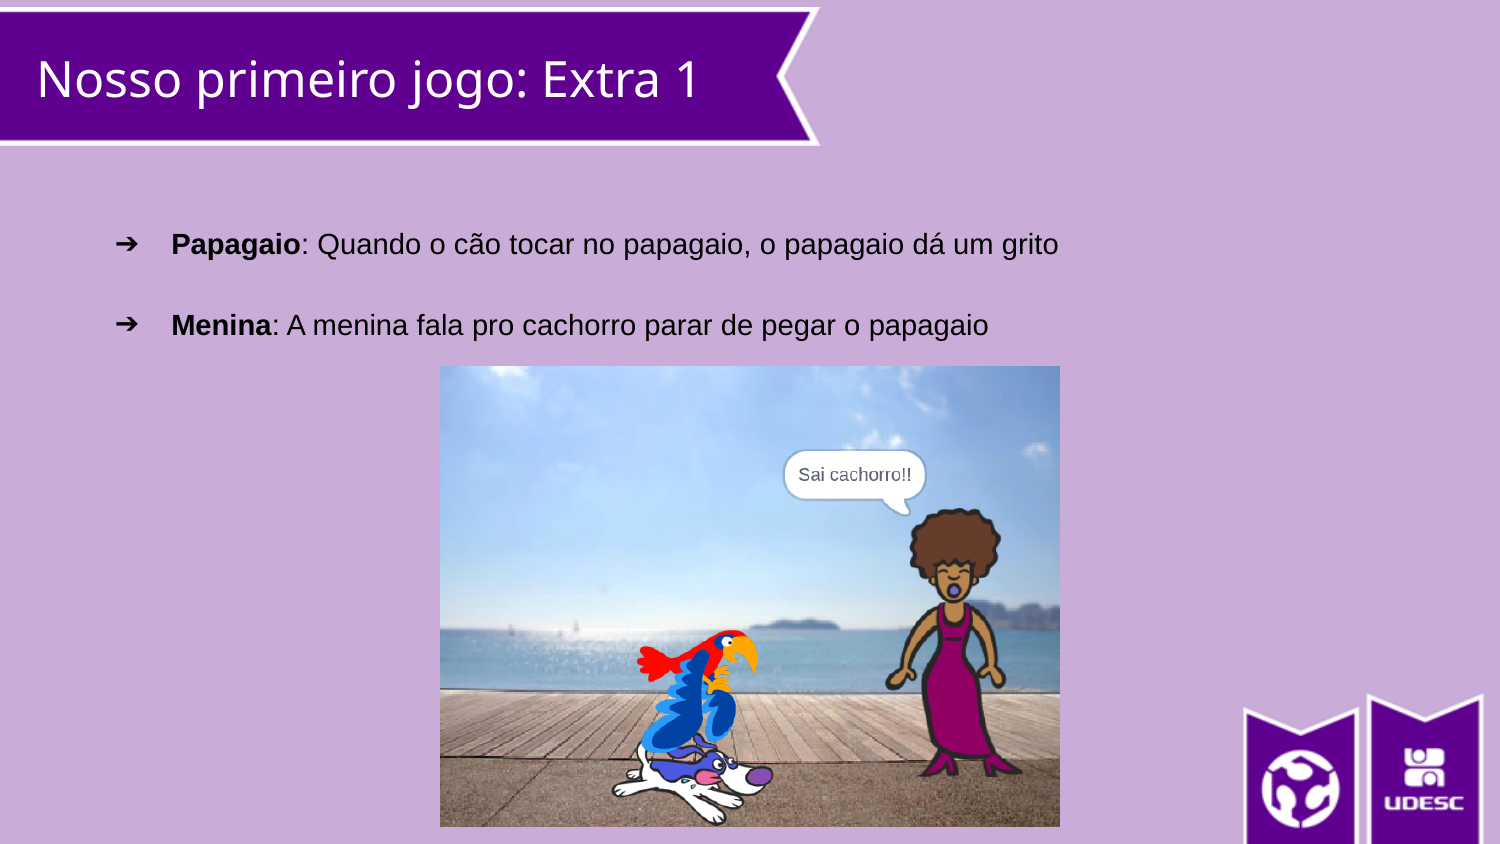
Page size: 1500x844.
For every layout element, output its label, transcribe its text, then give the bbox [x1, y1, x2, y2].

picture [0, 0, 1500, 844]
text_box Papagaio: Quando o cão tocar no papagaio, o papagaio dá um grito Menina: A menina fala pro cachorro parar de pegar o papagaio [100, 178, 1433, 434]
